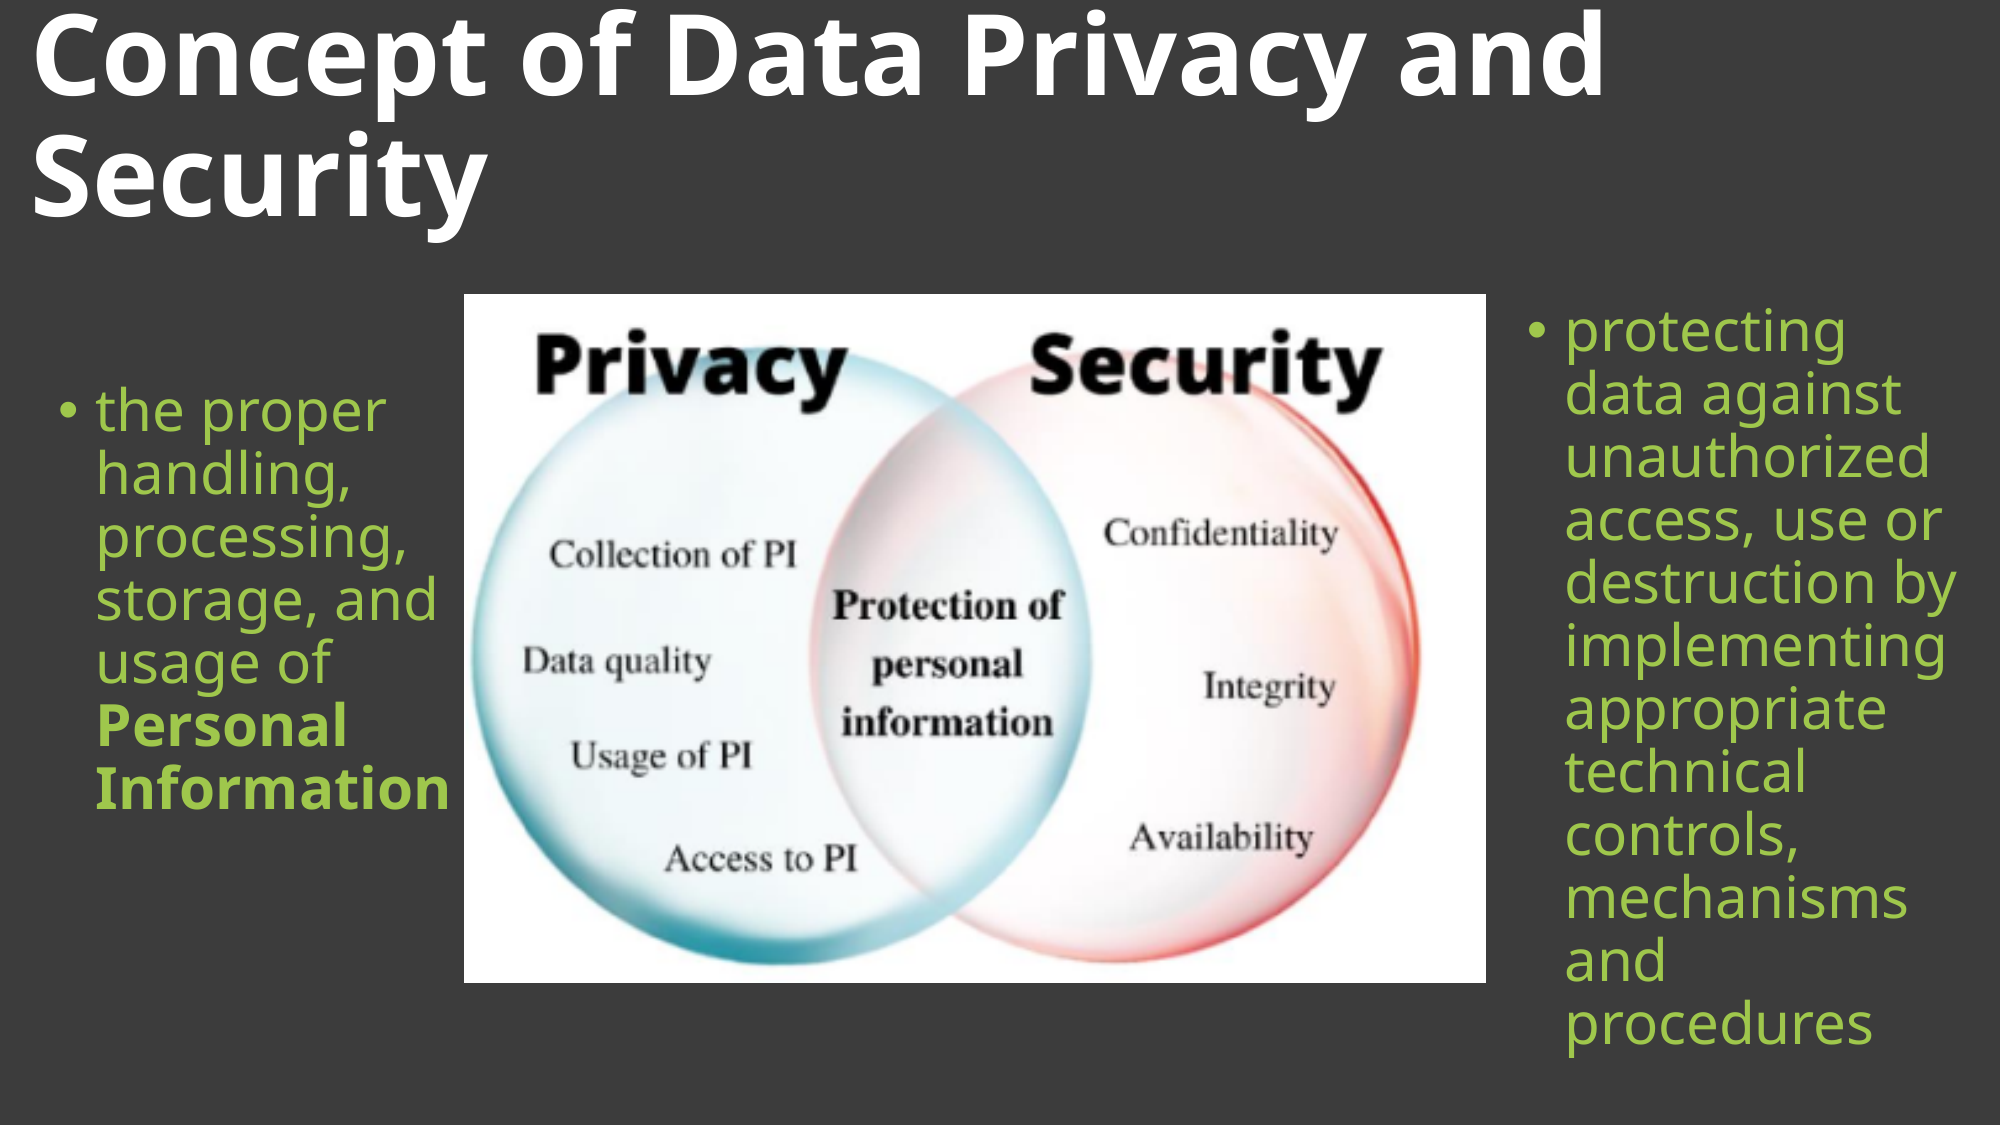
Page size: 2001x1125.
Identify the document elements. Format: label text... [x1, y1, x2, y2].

list Concept of Data Privacy and Security [15, 51, 1985, 188]
picture [464, 294, 1486, 983]
text_box protecting data against unauthorized access, use or destruction by implementing appropriate technical controls, mechanisms and procedures [1512, 294, 2000, 1052]
text_box the proper handling, processing, storage, and usage of Personal Information [43, 373, 464, 848]
